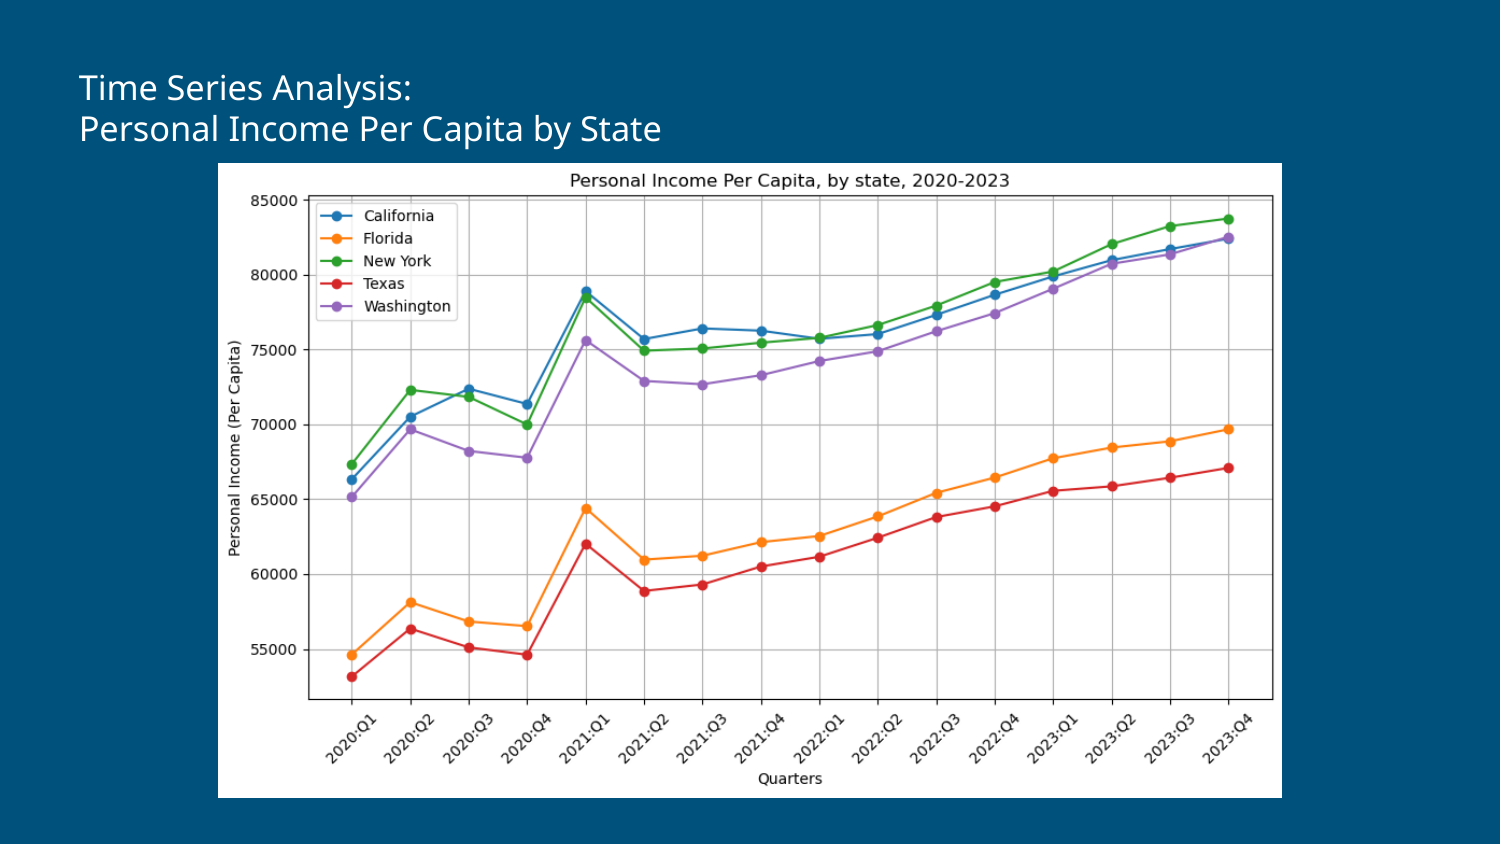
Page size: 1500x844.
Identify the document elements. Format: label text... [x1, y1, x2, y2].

title Time Series Analysis: Personal Income Per Capita by State [63, 51, 1437, 164]
picture [219, 164, 1281, 797]
